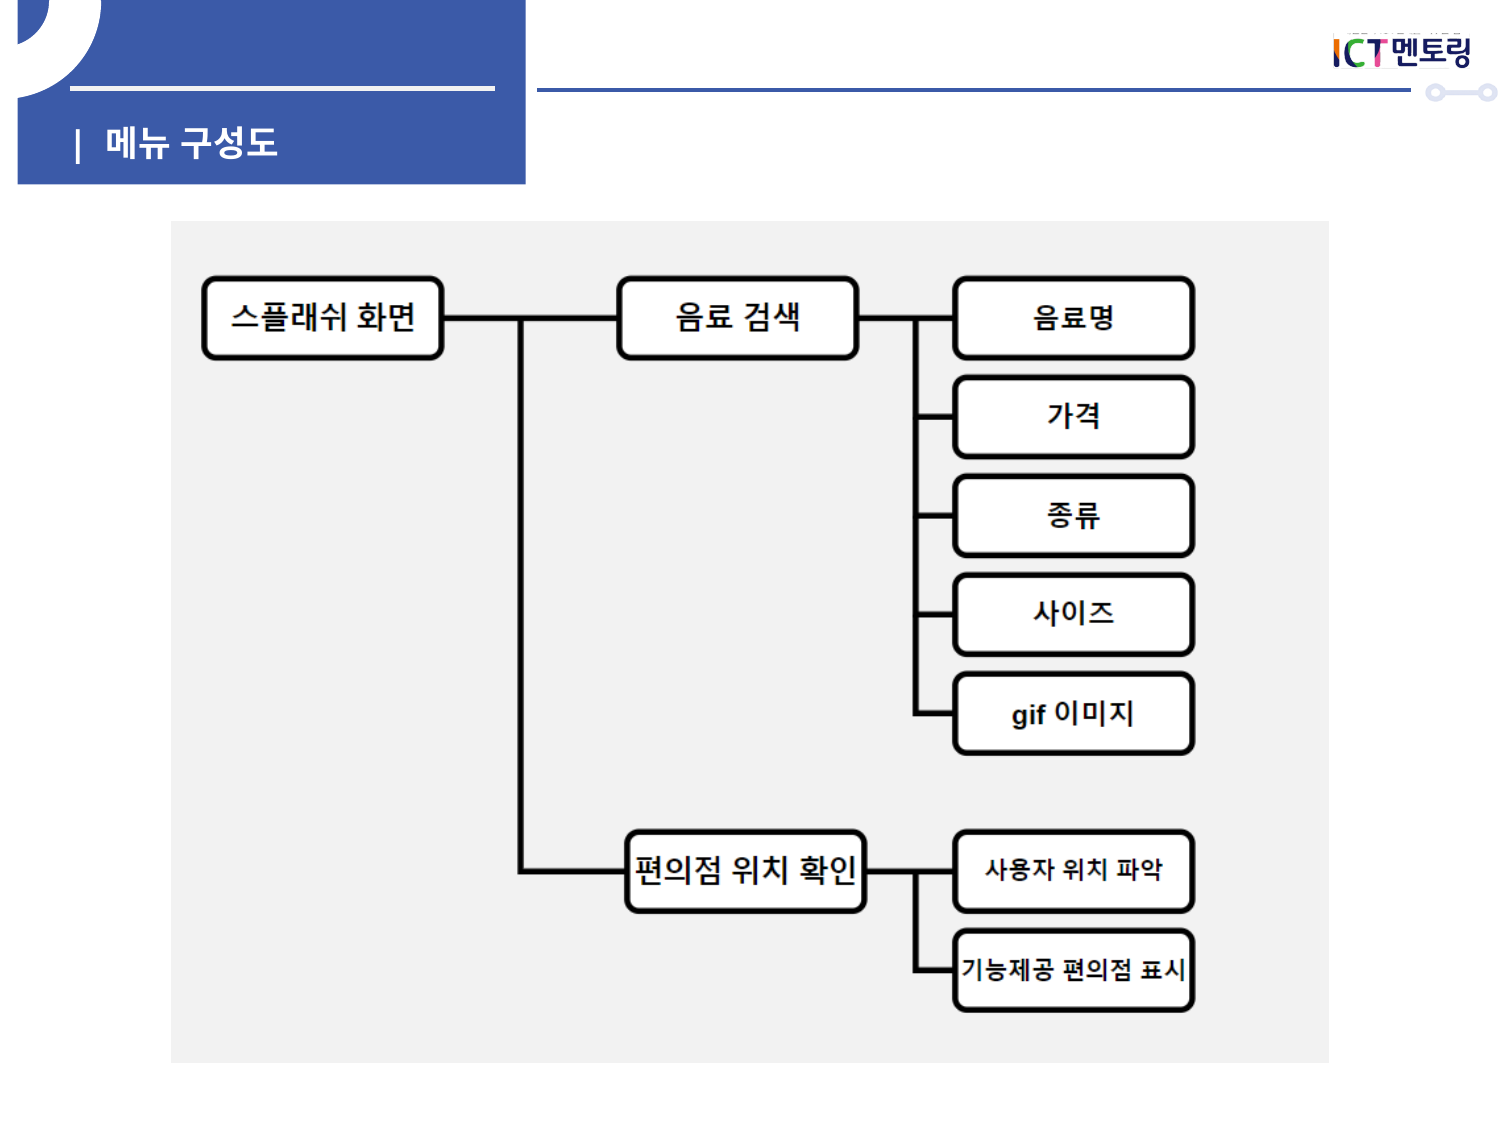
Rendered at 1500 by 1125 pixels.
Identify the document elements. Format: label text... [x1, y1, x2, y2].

picture [1301, 33, 1500, 114]
picture [171, 221, 1329, 1063]
text_box [1, 1, 100, 97]
text_box [17, 0, 526, 185]
text_box | 메뉴 구성도 [53, 113, 538, 159]
